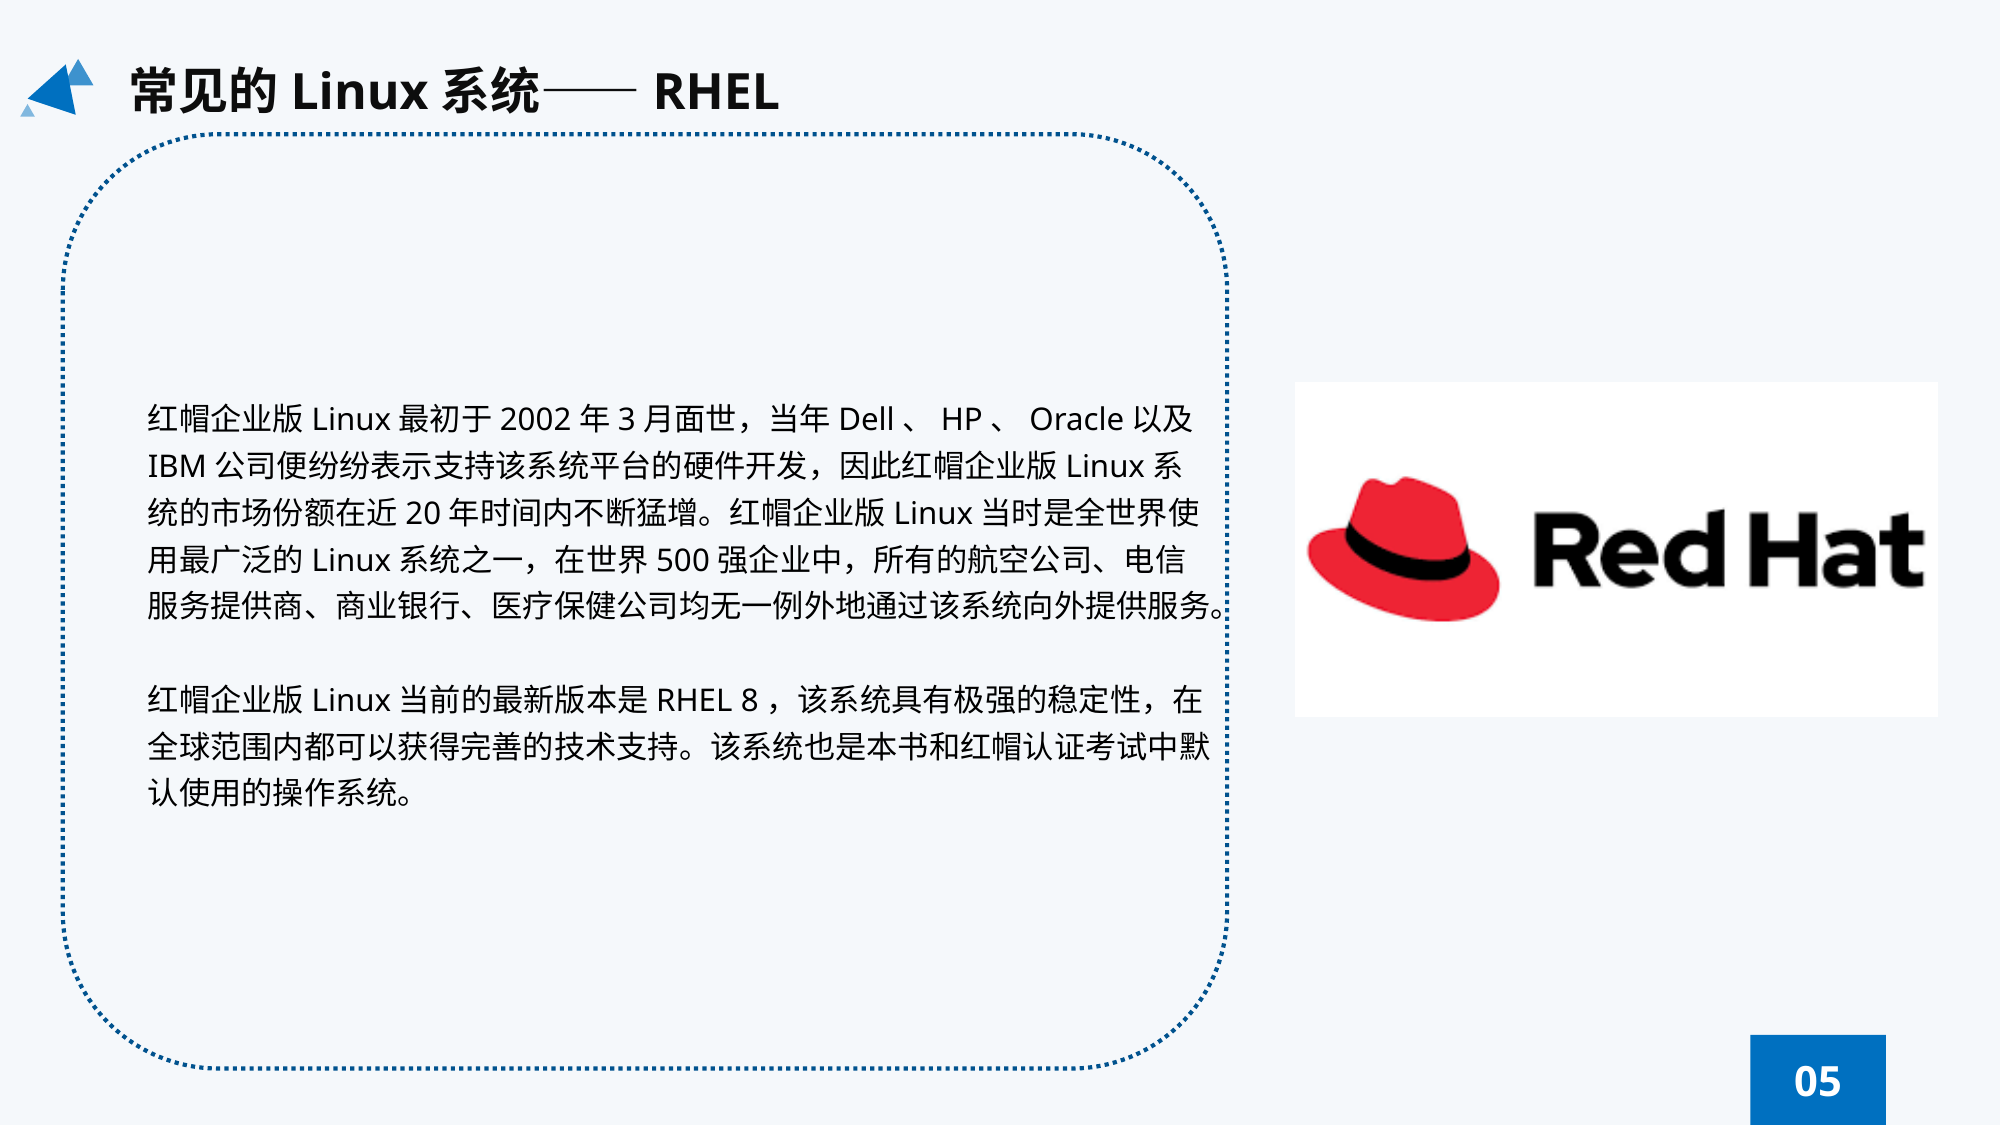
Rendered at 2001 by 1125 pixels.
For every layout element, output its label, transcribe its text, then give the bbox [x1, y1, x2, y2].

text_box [20, 58, 94, 117]
picture [1295, 382, 1938, 717]
text_box 常见的Linux系统——RHEL [113, 52, 854, 127]
text_box [61, 133, 1229, 1070]
text_box 红帽企业版Linux最初于2002年3月面世，当年Dell、HP、Oracle以及IBM公司便纷纷表示支持该系统平台的硬件开发，因此红帽企业版Linux系统的市场份额在近20年时间内不断猛增。红帽企业版Linux当时是全世界使用最广泛的Linux系统之一，在世界500强企业中，所有的航空公司、电信服务提供商、商业银行、医疗保健公司均无一例外地通过该系统向外提供服务。 红帽企业版Linux当前的最新版本是RHEL 8，该系统具有极强的稳定性，在全球范围内都可以获得完善的技术支持。该系统也是本书和红帽认证考试中默认使用的操作系统。 [133, 382, 1227, 819]
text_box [1750, 1034, 1886, 1125]
